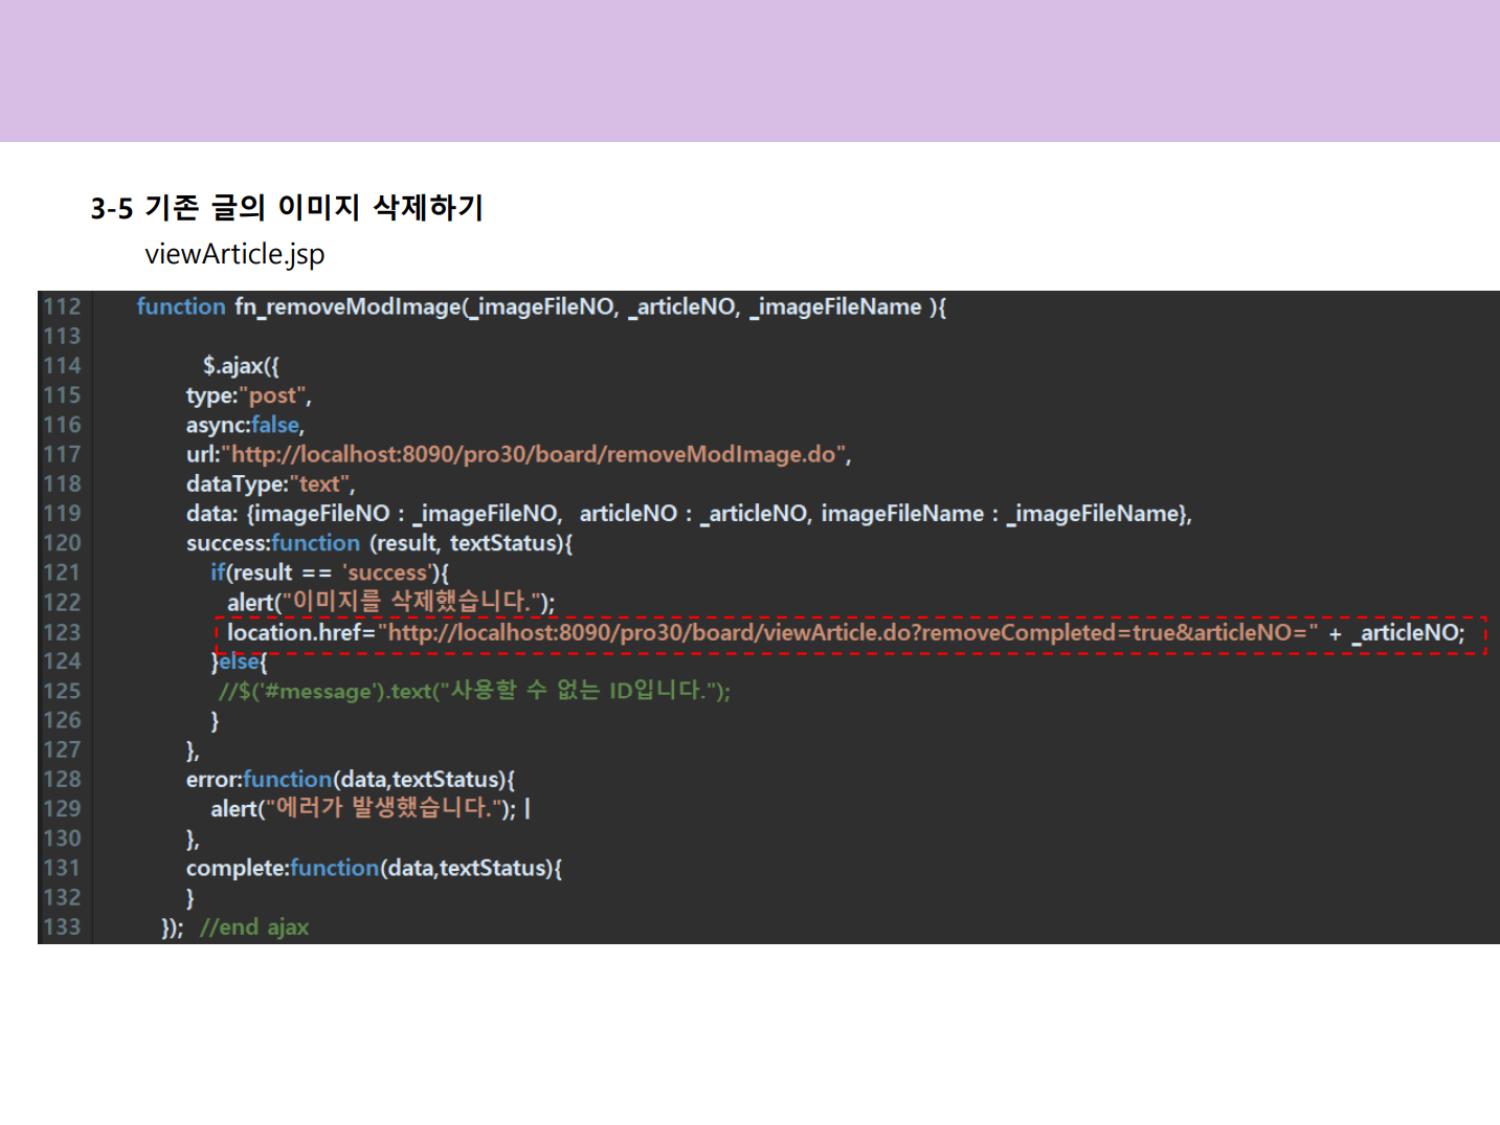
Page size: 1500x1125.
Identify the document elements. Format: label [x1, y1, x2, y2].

picture [0, 141, 1500, 984]
text_box [0, 0, 1500, 141]
